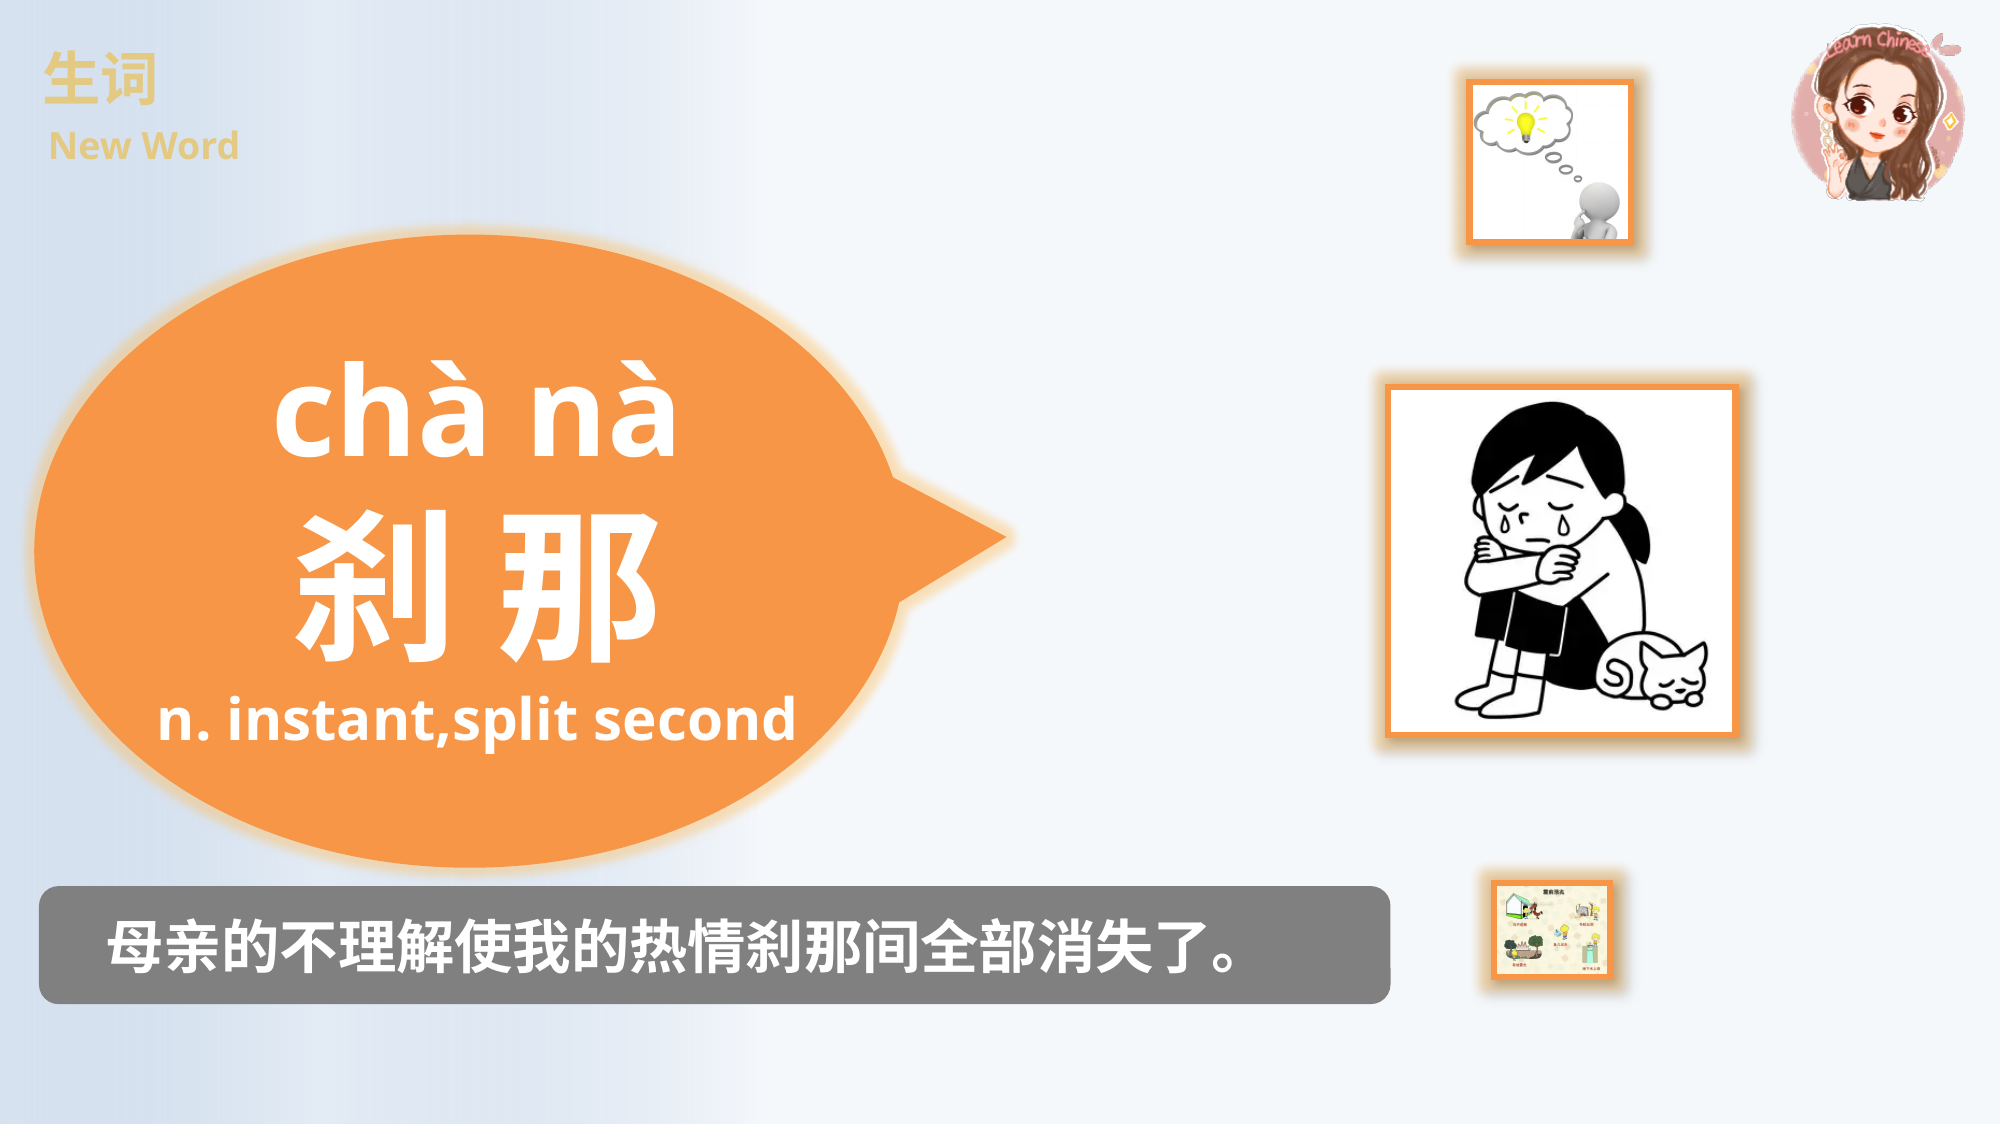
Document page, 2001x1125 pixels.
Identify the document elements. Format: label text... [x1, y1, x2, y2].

picture [0, 0, 2001, 1125]
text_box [38, 886, 1391, 1005]
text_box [27, 239, 928, 864]
text_box New Word [33, 115, 256, 175]
text_box 生词 [27, 35, 174, 120]
